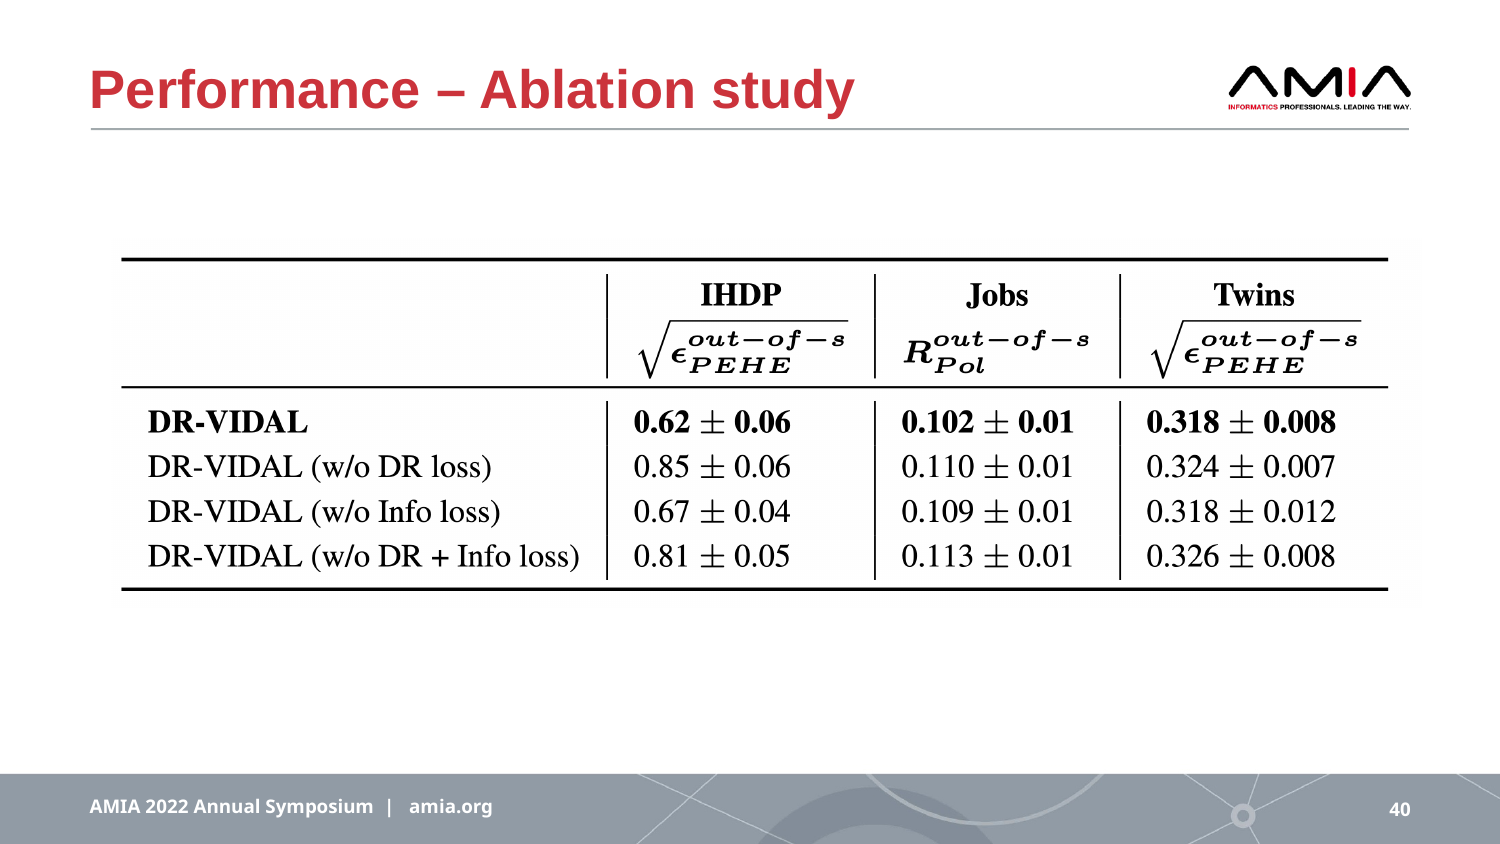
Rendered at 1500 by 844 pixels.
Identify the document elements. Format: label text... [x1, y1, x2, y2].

footer AMIA 2022 Annual Symposium | amia.org [89, 798, 915, 816]
picture [0, 0, 1500, 844]
title Performance – Ablation study [89, 66, 1203, 119]
slide_number 40 [1098, 798, 1412, 822]
